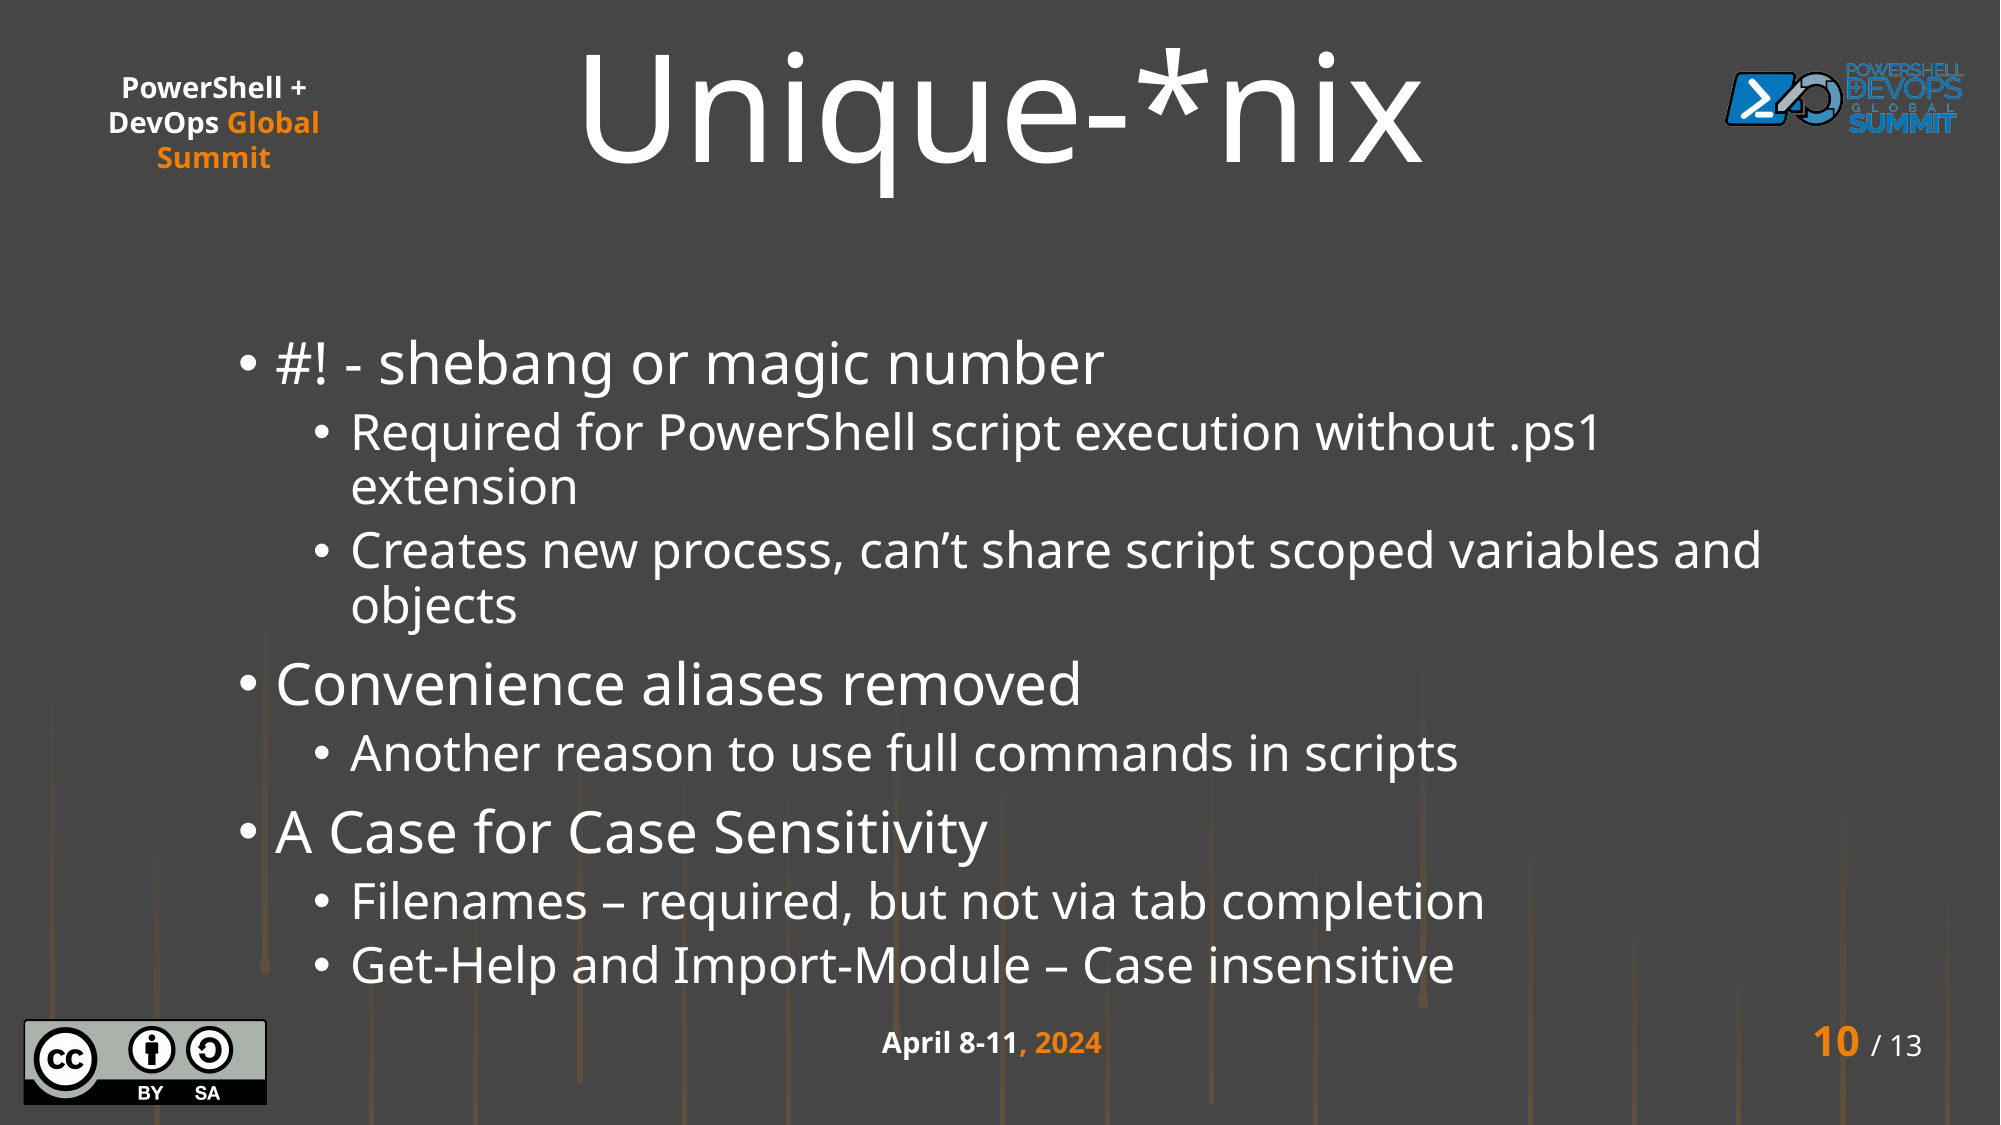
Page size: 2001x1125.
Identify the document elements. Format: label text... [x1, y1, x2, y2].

list #! - shebang or magic number Required for PowerShell script execution without .ps1 extension Creates new process, can’t share script scoped variables and objects Convenience aliases removed Another reason to use full commands in scripts A Case for Case Sensitivity Filenames – required, but not via tab completion Get-Help and Import-Module – Case insensitive [223, 326, 1849, 964]
picture [23, 1019, 267, 1105]
title Unique-*nix [0, 25, 2000, 244]
